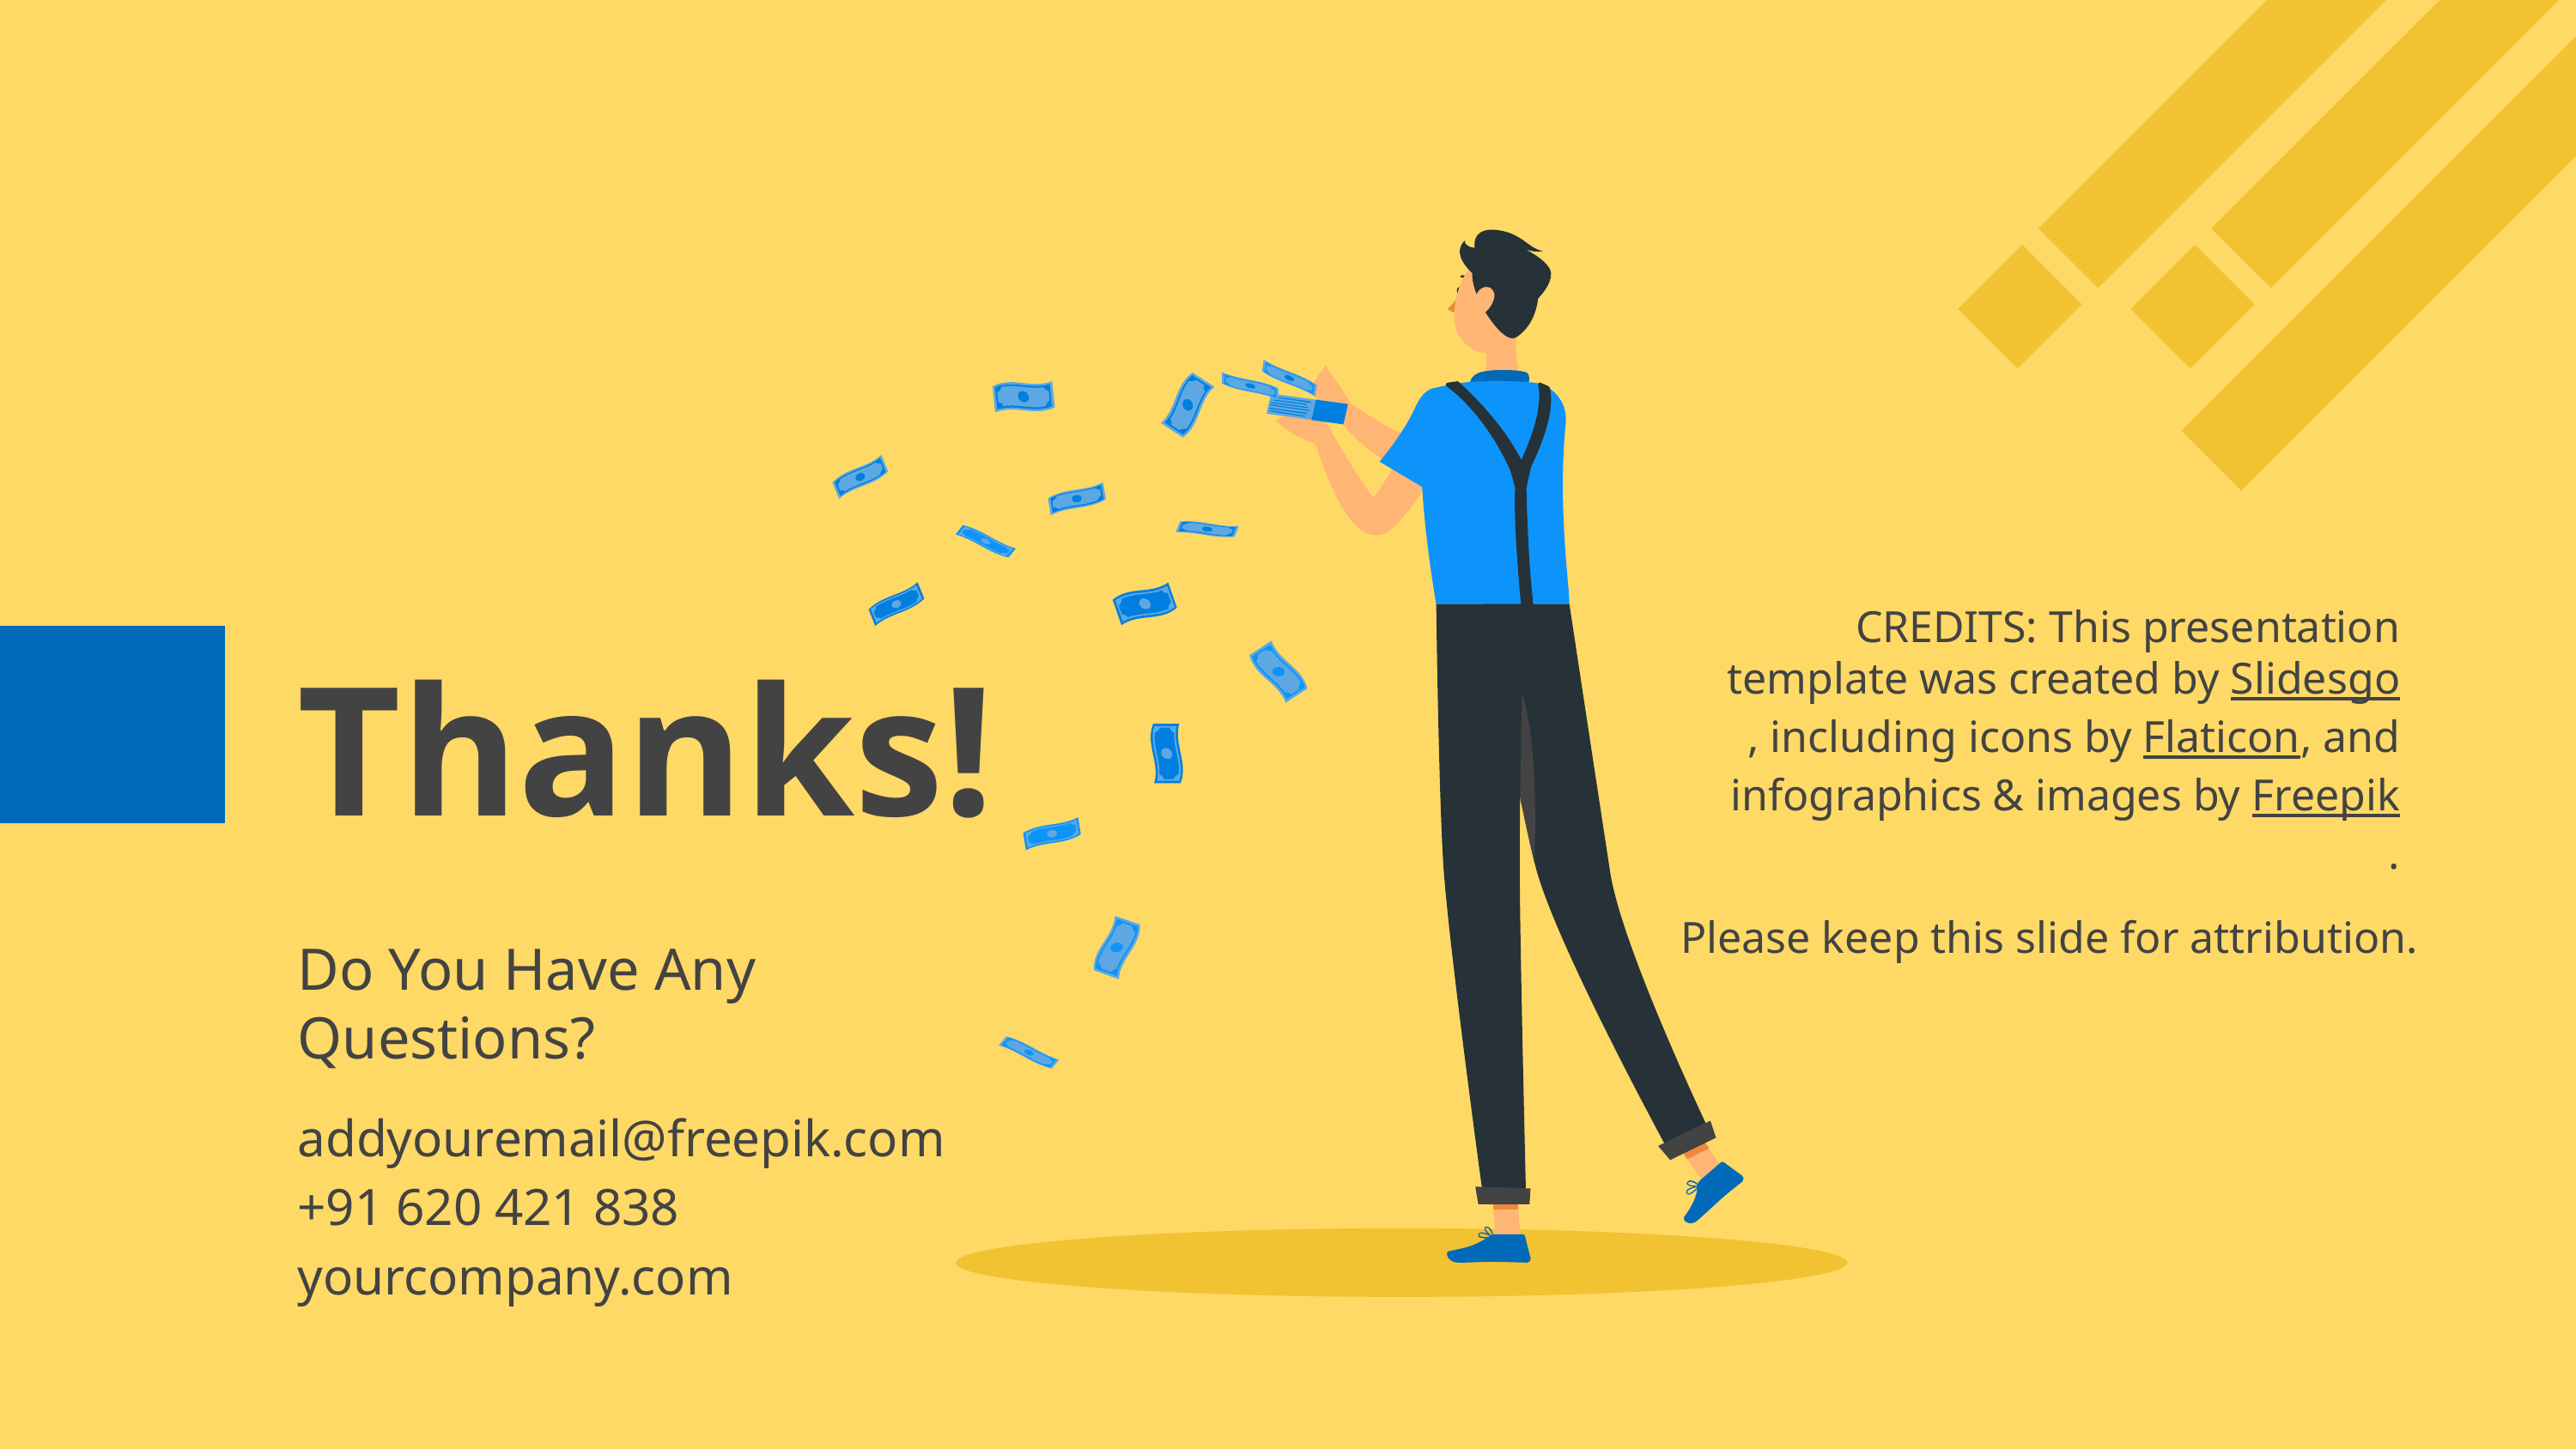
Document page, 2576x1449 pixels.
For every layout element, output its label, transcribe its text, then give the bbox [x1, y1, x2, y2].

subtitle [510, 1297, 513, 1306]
title Thanks! [271, 600, 828, 871]
subtitle Do You Have Any Questions? [271, 871, 828, 1071]
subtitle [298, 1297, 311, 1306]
subtitle addyouremail@freepik.com +91 620 421 838 yourcompany.com [271, 1071, 829, 1297]
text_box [832, 229, 1848, 1297]
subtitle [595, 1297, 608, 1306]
subtitle Please keep this slide for attribution. [1850, 884, 2445, 978]
